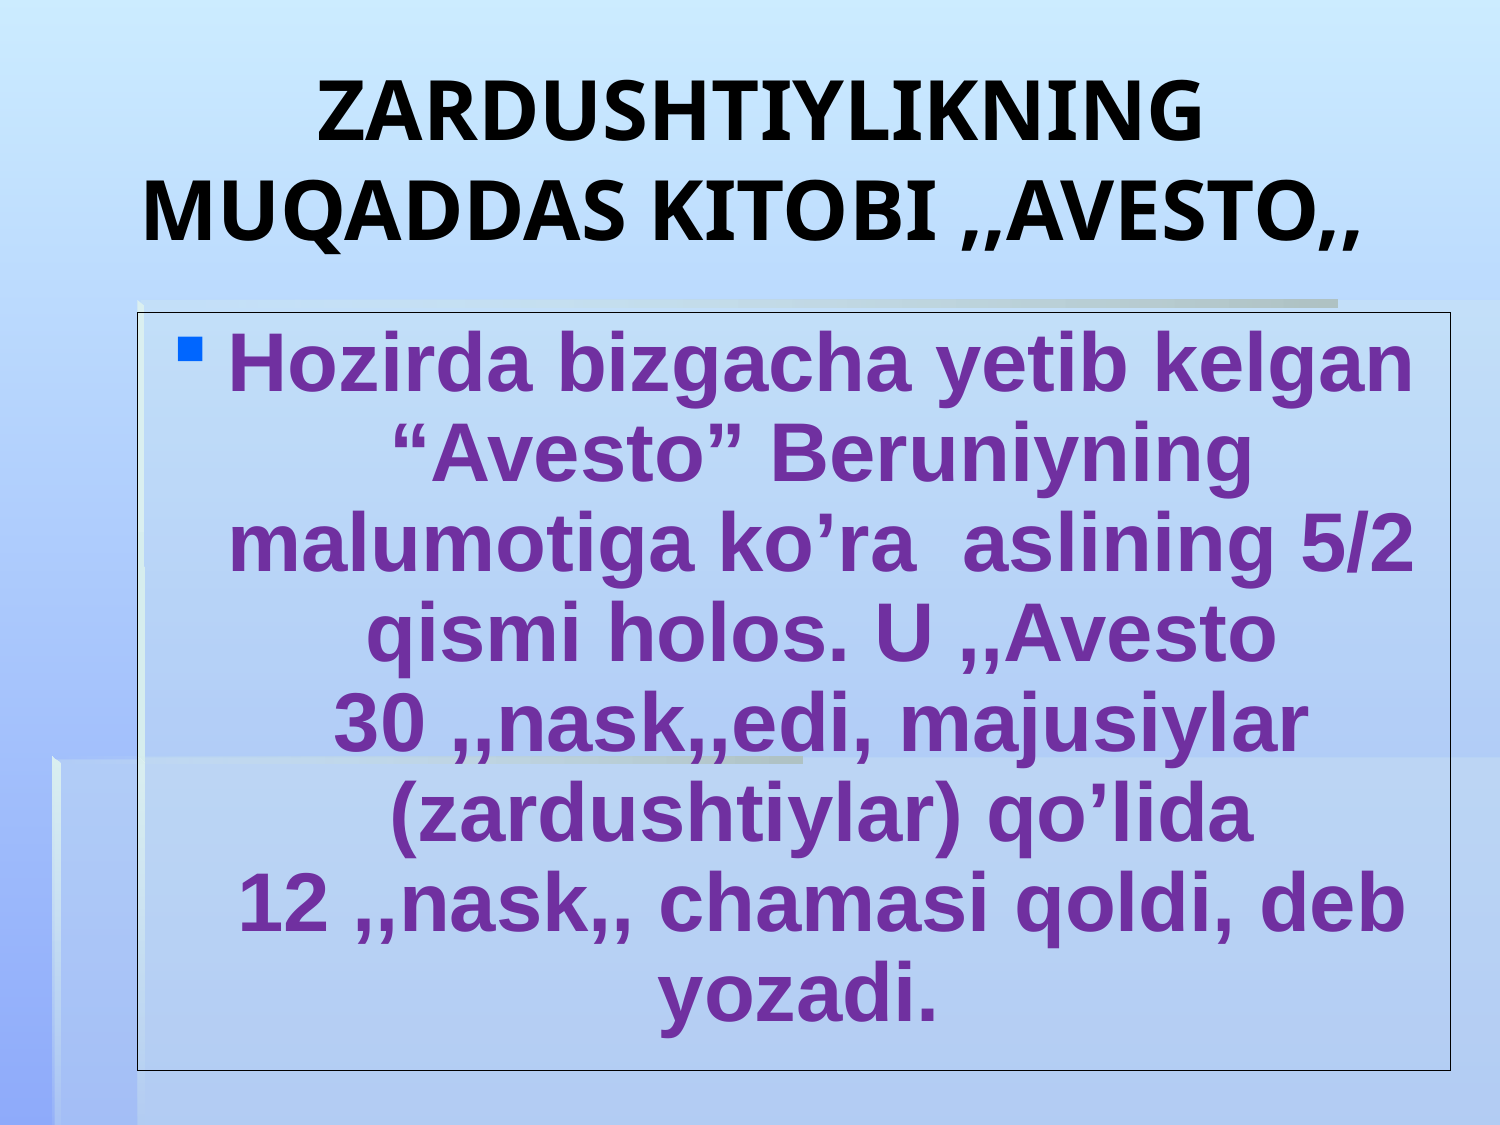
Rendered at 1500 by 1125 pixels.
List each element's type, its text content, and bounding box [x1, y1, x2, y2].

title ZARDUSHTIYLIKNING MUQADDAS KITOBI ,,AVESTO,, [75, 40, 1451, 275]
list Hozirda bizgacha yetib kelgan “Avesto” Beruniyning malumotiga ko’ra aslining 5/2 qismi holos. U ,,Avesto 30 ,,nask,,edi, majusiylar (zardushtiylar) qo’lida 12 ,,nask,, chamasi qoldi, deb yozadi. [137, 312, 1451, 1071]
